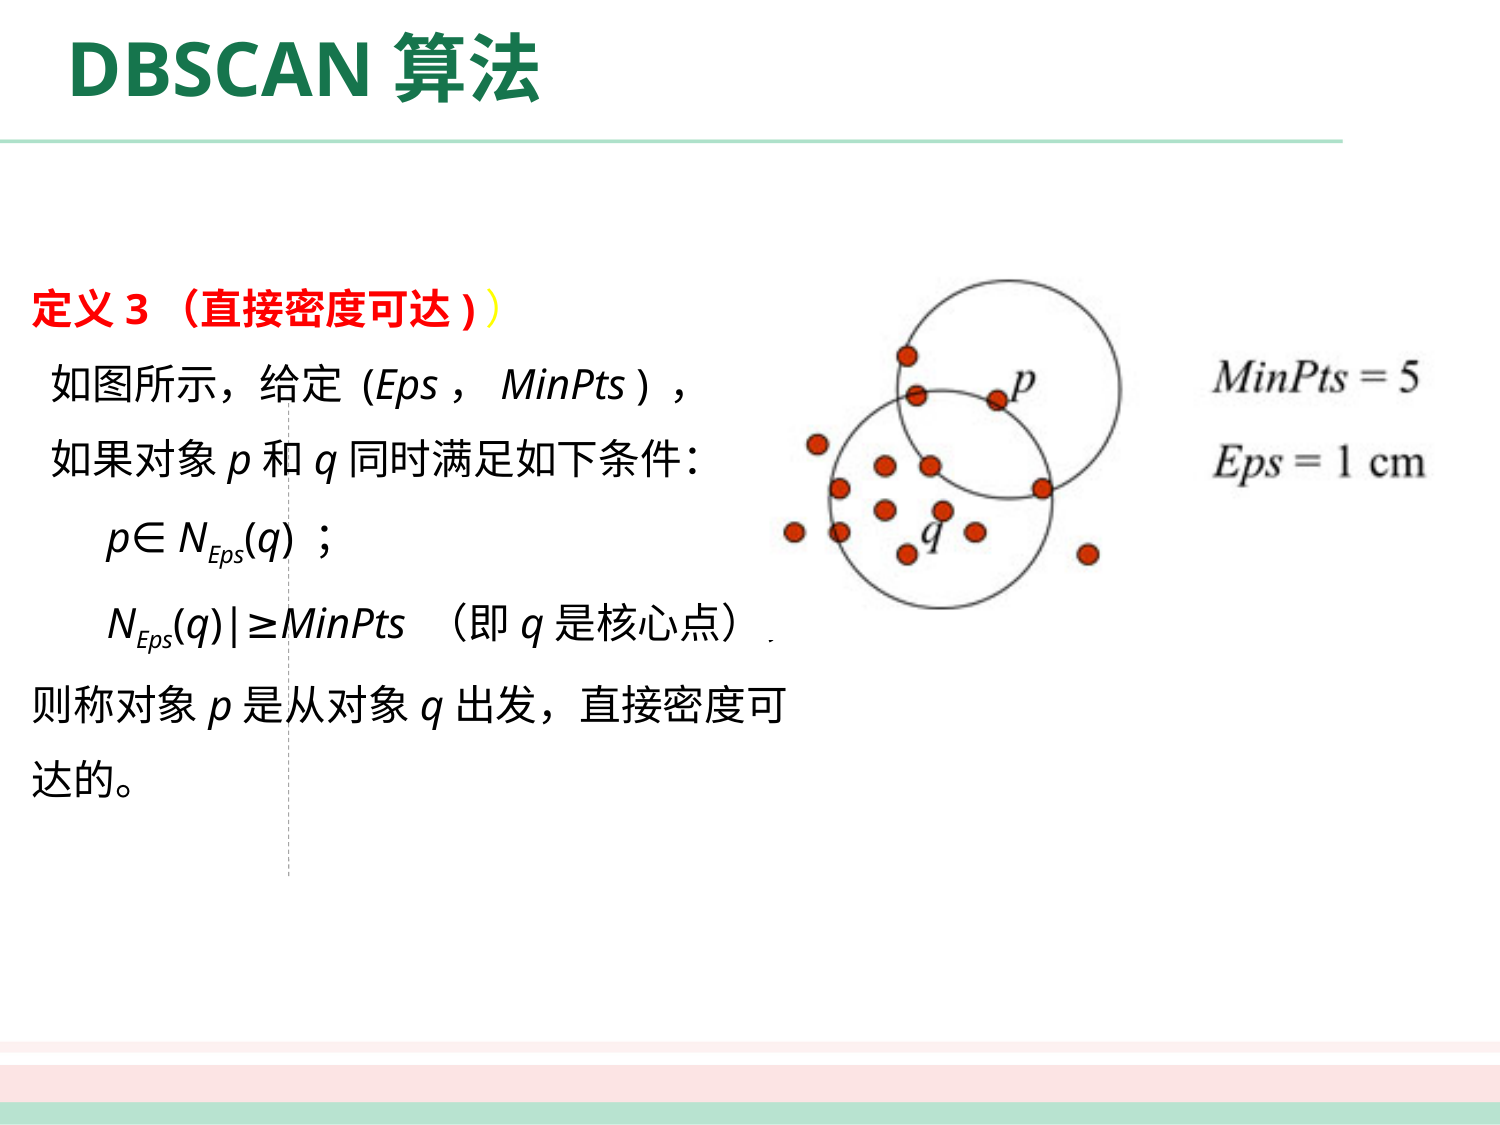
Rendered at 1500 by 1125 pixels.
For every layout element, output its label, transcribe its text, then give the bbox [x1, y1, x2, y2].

picture [0, 0, 1500, 1125]
text_box DBSCAN算法 [51, 17, 647, 127]
text_box 定义3（直接密度可达)） 如图所示，给定 (Eps，MinPts ) ， 如果对象p和q同时满足如下条件： p∈ NEps(q) ； NEps(q)|≥MinPts （即q是核心点）， 则称对象p是从对象q出发，直接密度可达的。 [25, 252, 834, 809]
